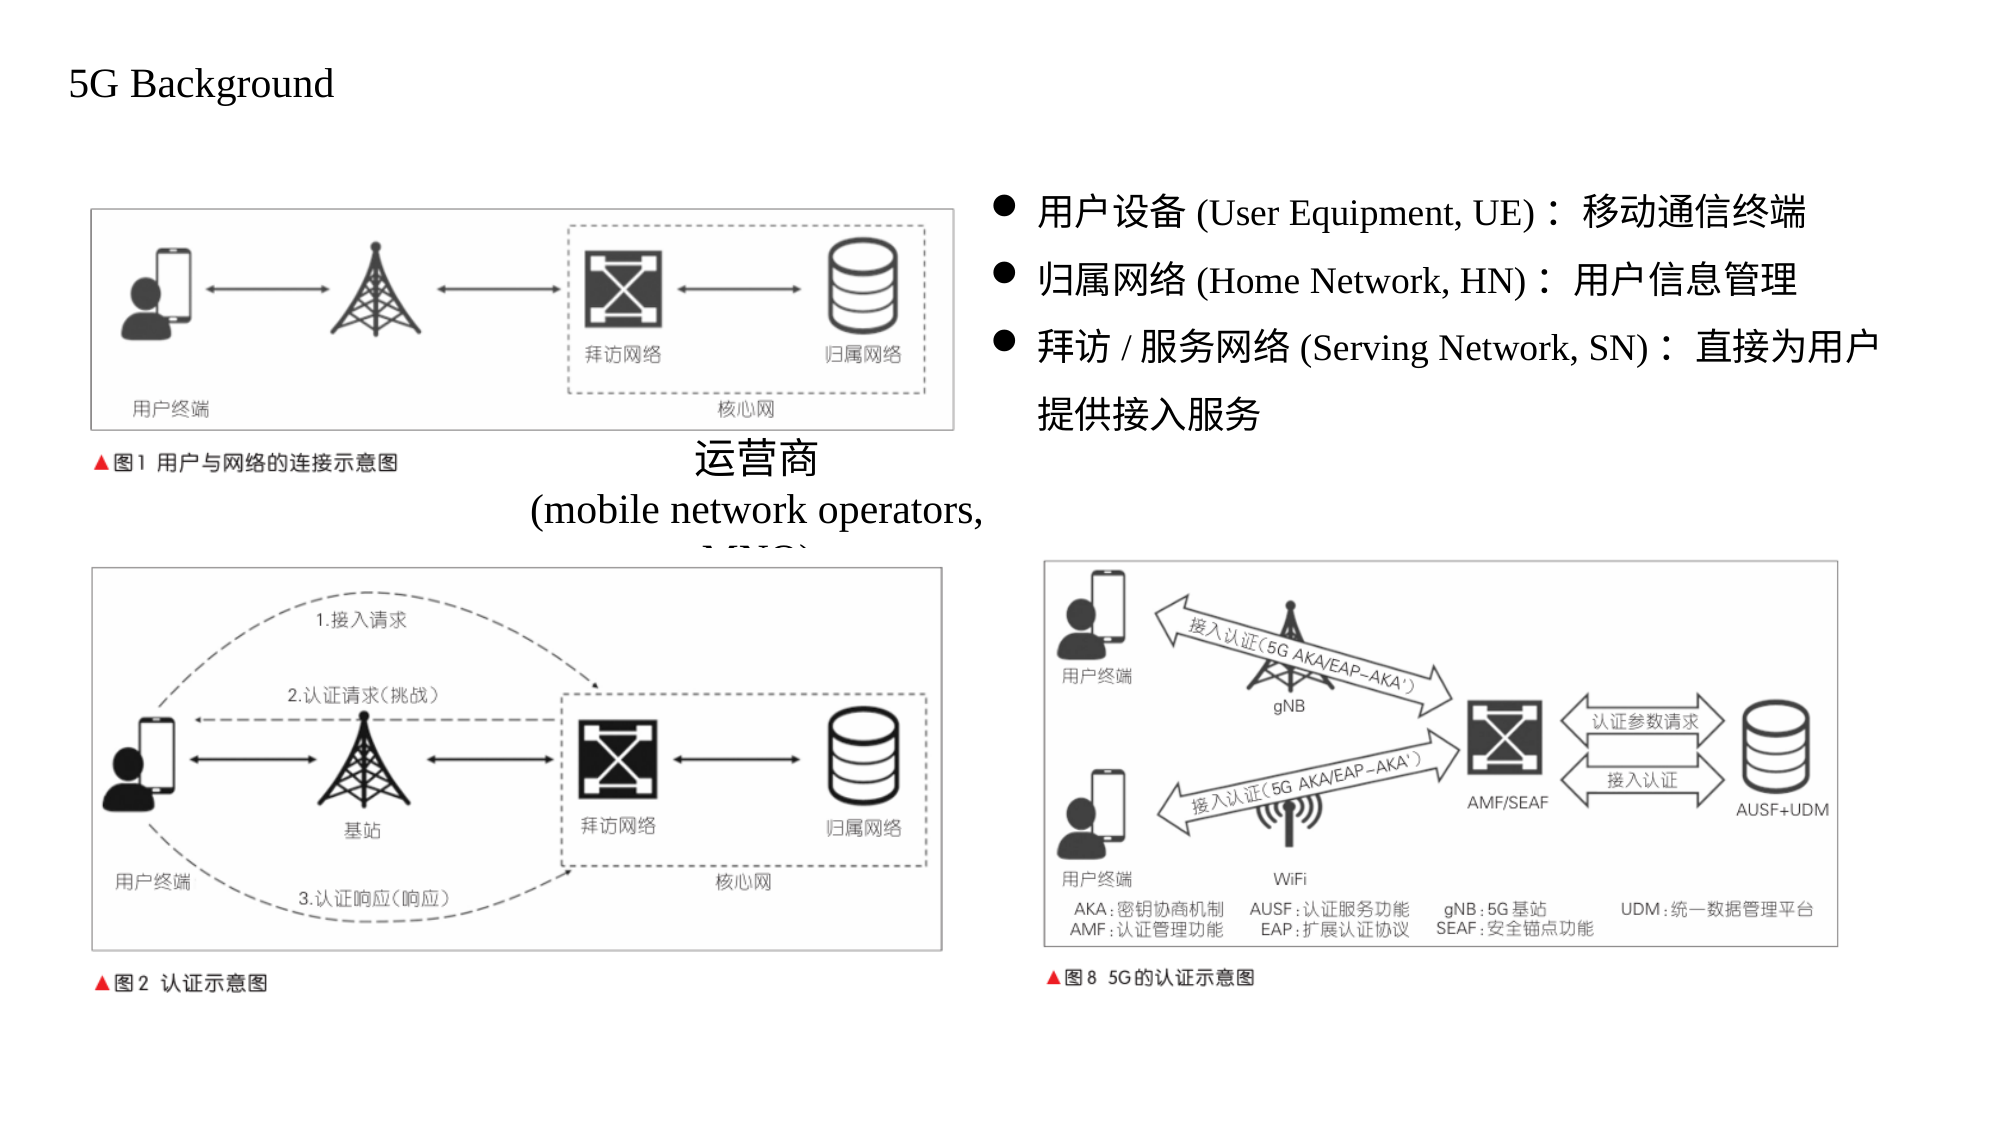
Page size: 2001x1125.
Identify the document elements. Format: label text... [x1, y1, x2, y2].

text_box 5G Background [53, 48, 482, 114]
text_box 用户设备(User Equipment, UE)：移动通信终端 归属网络(Home Network, HN)：用户信息管理 拜访/服务网络(Serving Network, SN)：直接为用户提供接入服务 [975, 158, 1931, 443]
picture [75, 548, 976, 998]
picture [53, 176, 990, 483]
text_box 运营商 (mobile network operators, MNO) [455, 443, 1059, 590]
picture [1024, 548, 1892, 995]
